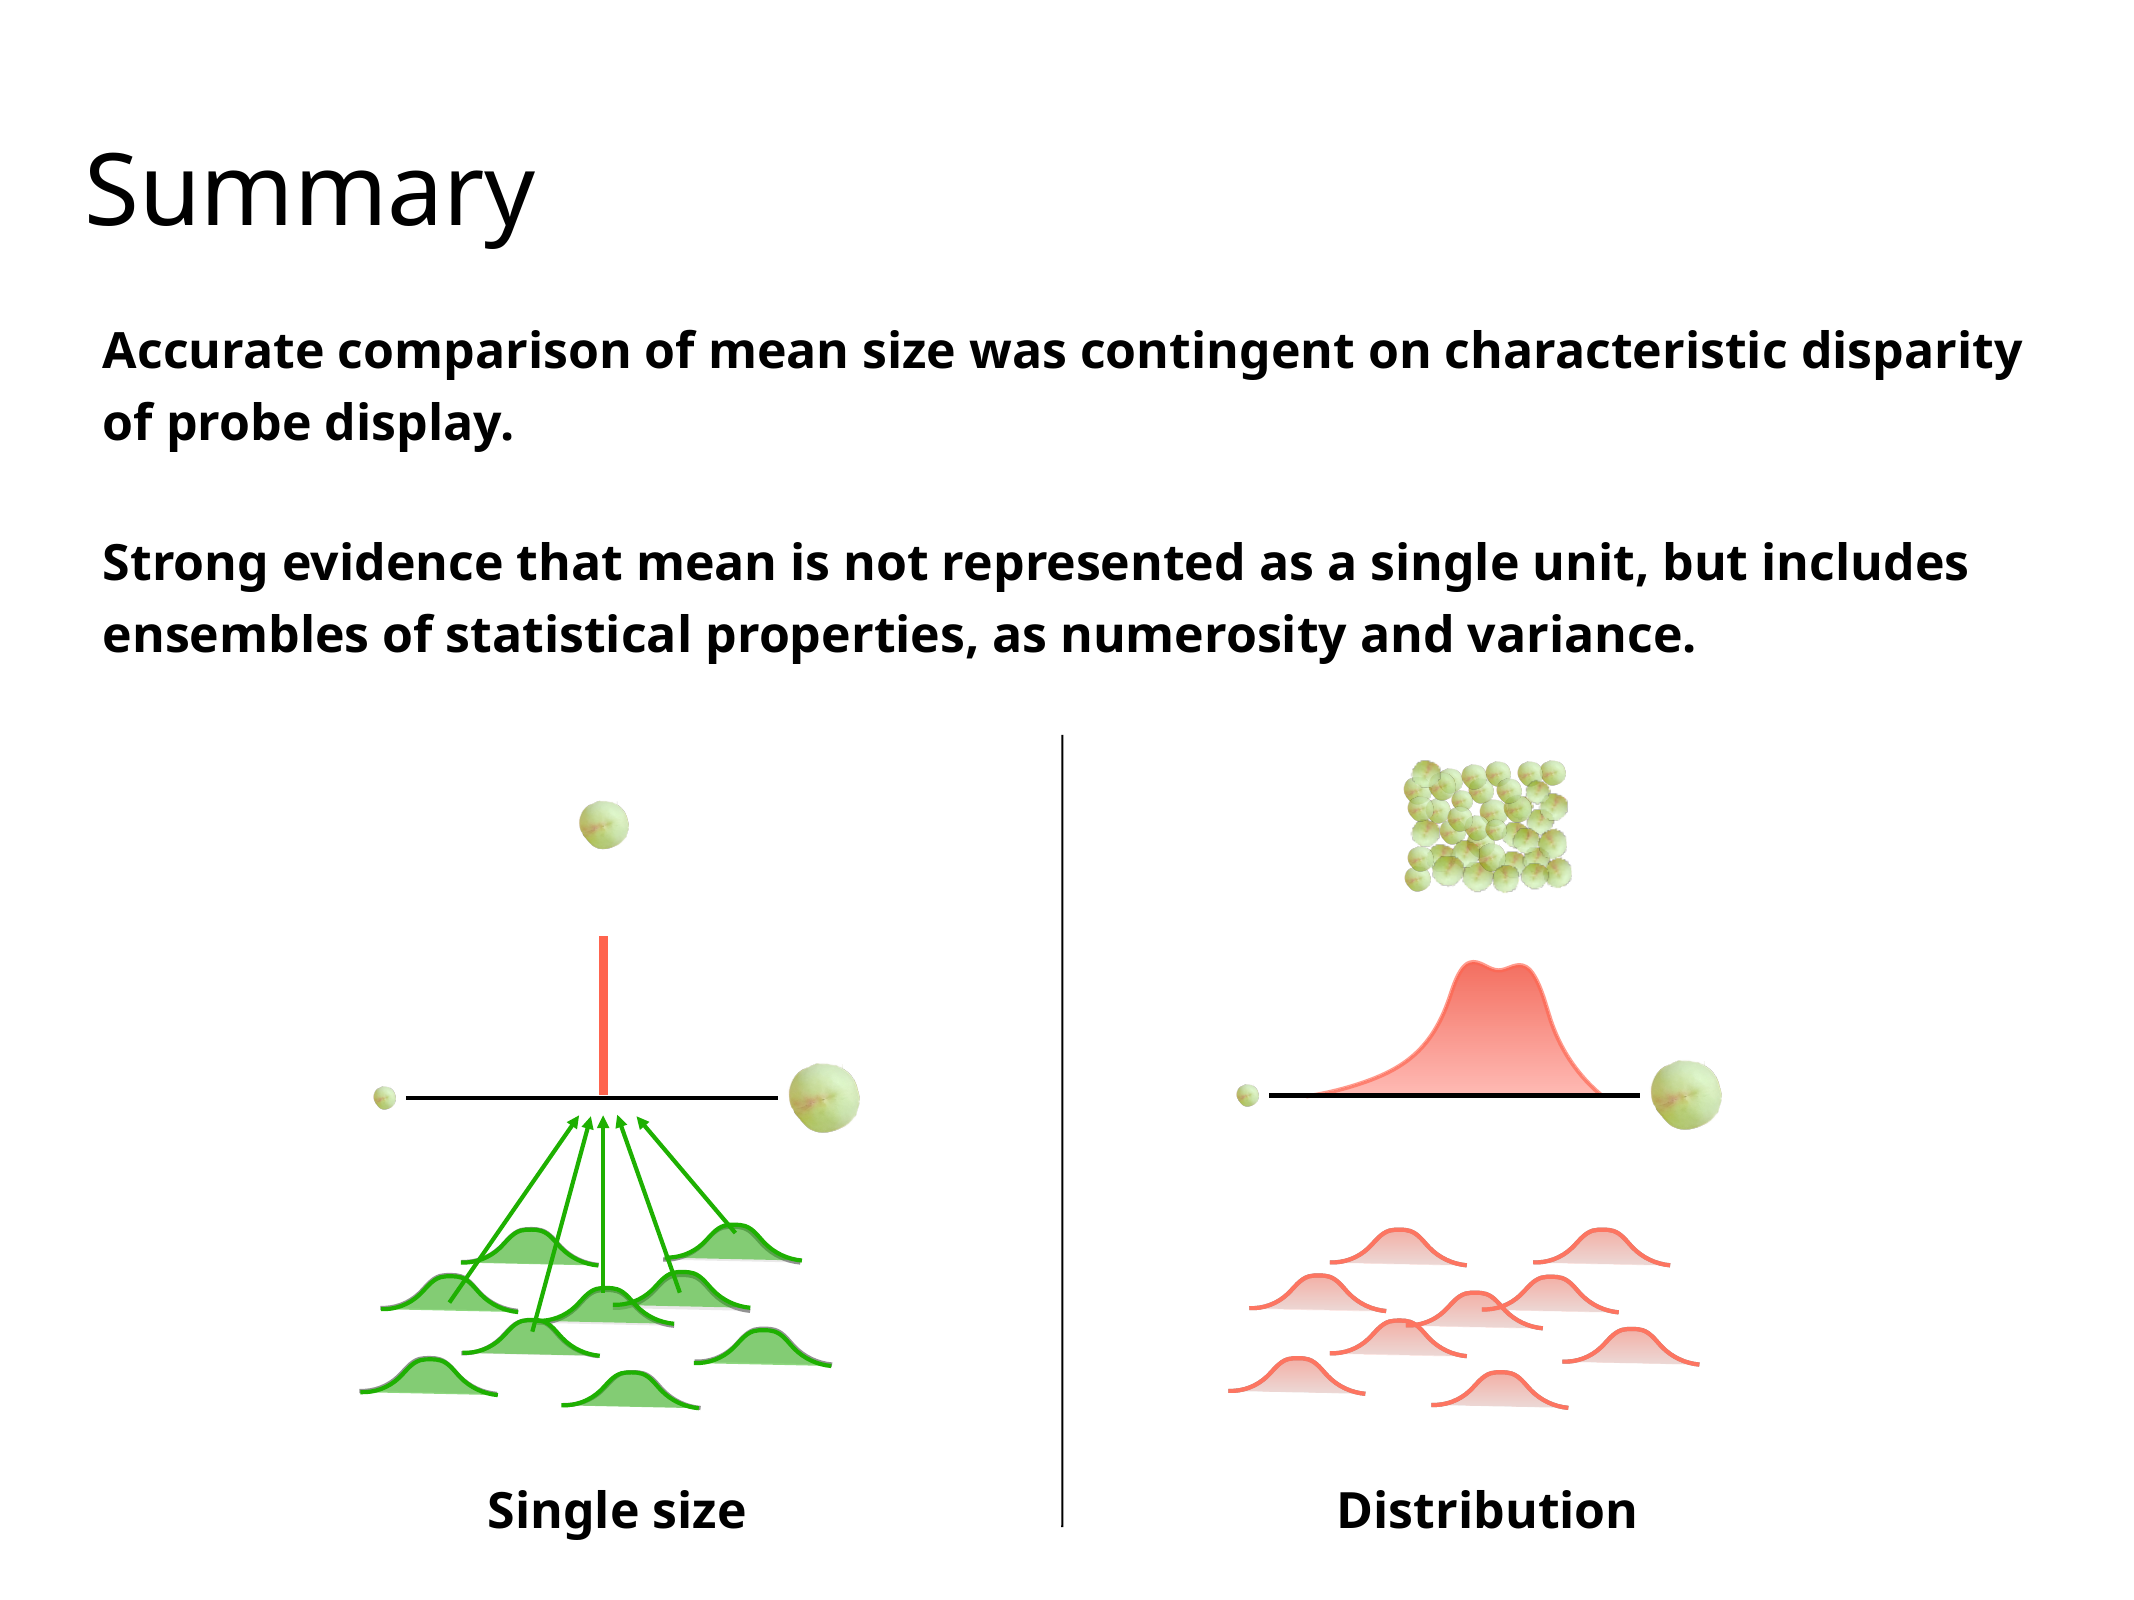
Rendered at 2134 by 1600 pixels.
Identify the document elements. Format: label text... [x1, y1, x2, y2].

text_box Distribution [1188, 1463, 1788, 1554]
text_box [1402, 752, 1575, 897]
text_box Strong evidence that mean is not represented as a single unit, but includes ensembles of statistical properties, as numerosity and variance. [94, 509, 2048, 671]
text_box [449, 1135, 736, 1332]
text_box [1236, 1059, 1722, 1132]
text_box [373, 1062, 861, 1135]
text_box Single size [417, 1478, 818, 1539]
title Summary [71, 72, 2080, 275]
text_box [1228, 1229, 1700, 1409]
picture [578, 800, 629, 850]
text_box Accurate comparison of mean size was contingent on characteristic disparity of probe display. [94, 298, 2048, 459]
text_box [360, 1224, 832, 1409]
text_box [1409, 962, 1570, 1059]
